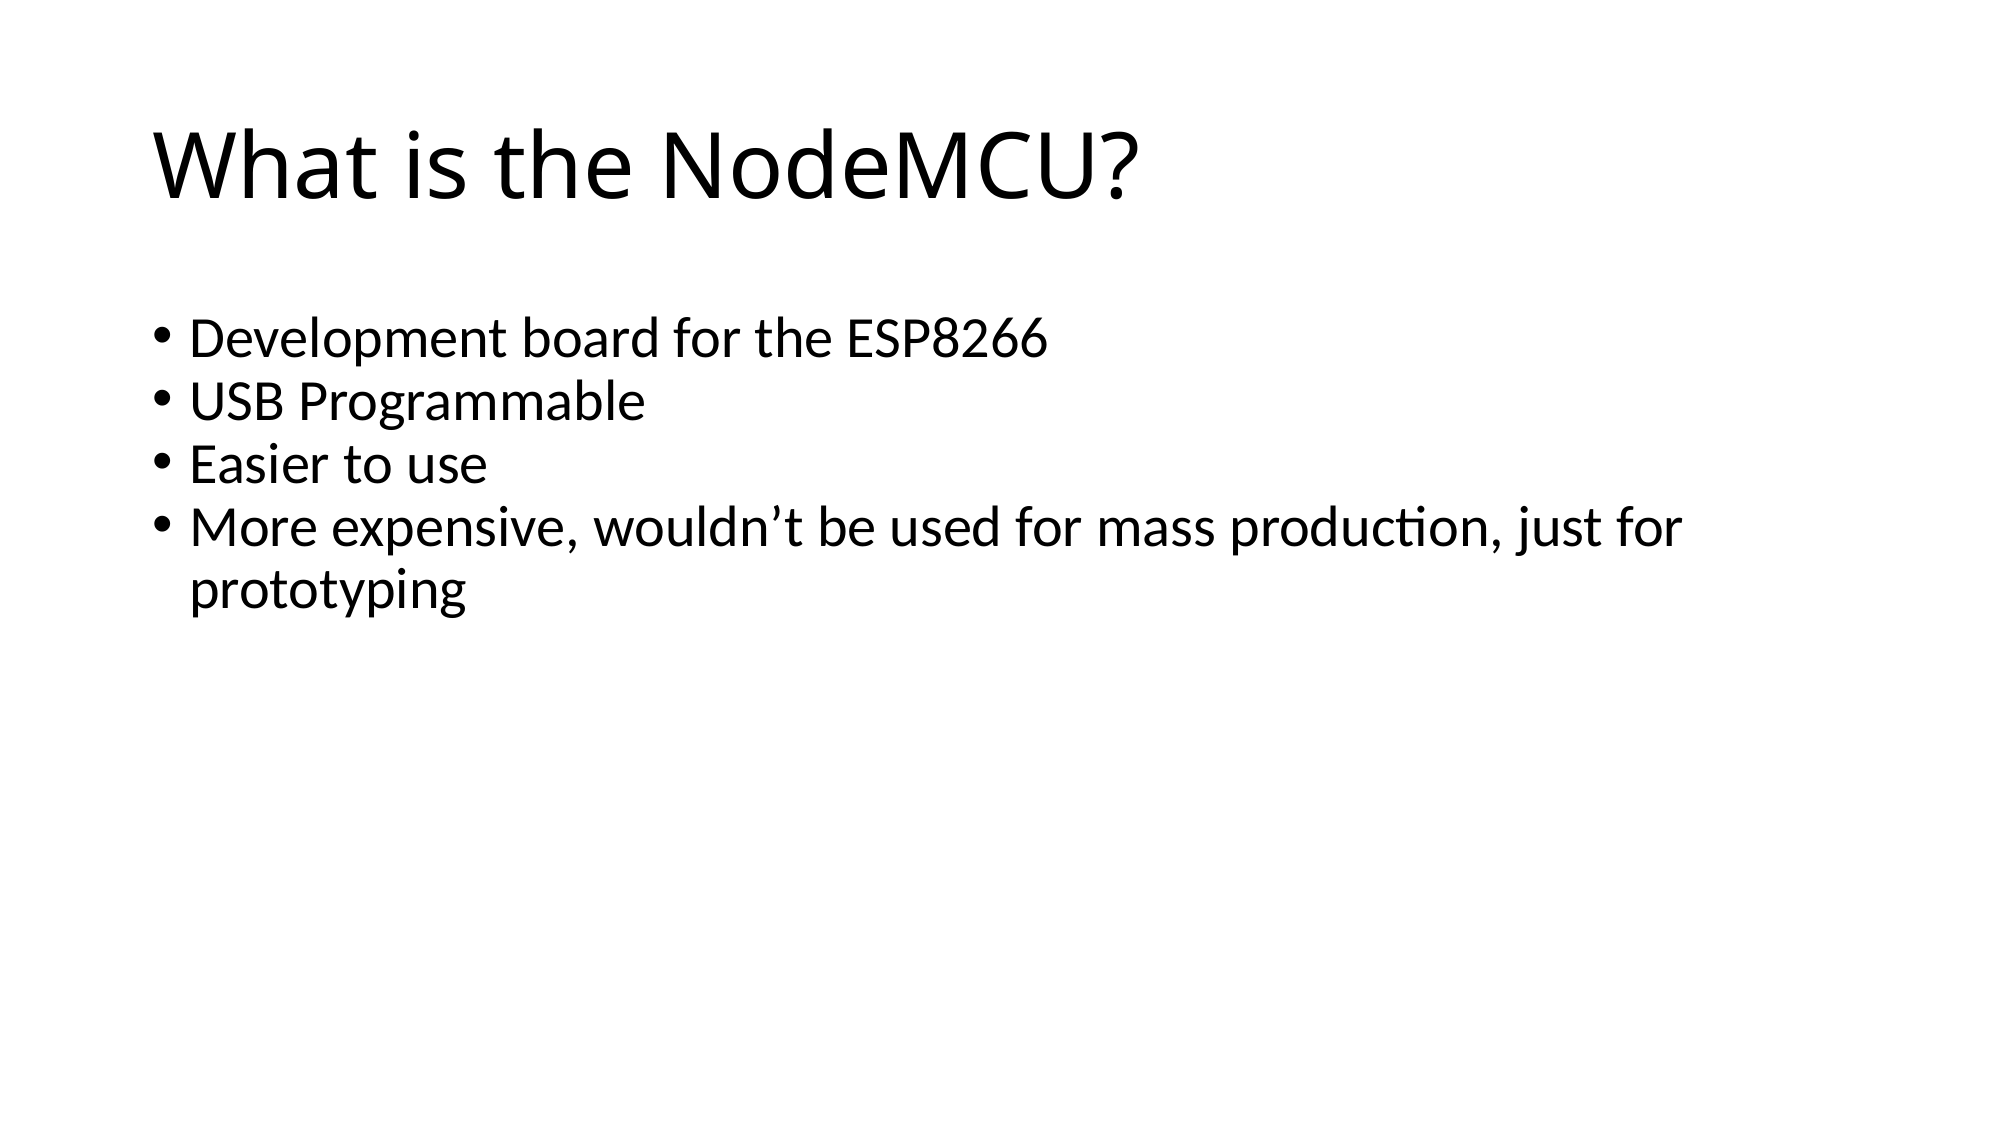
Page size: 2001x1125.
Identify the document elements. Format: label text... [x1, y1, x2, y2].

text_box What is the NodeMCU? [137, 59, 1863, 277]
text_box Development board for the ESP8266 USB Programmable Easier to use More expensive, wouldn’t be used for mass production, just for prototyping [137, 299, 1863, 1013]
